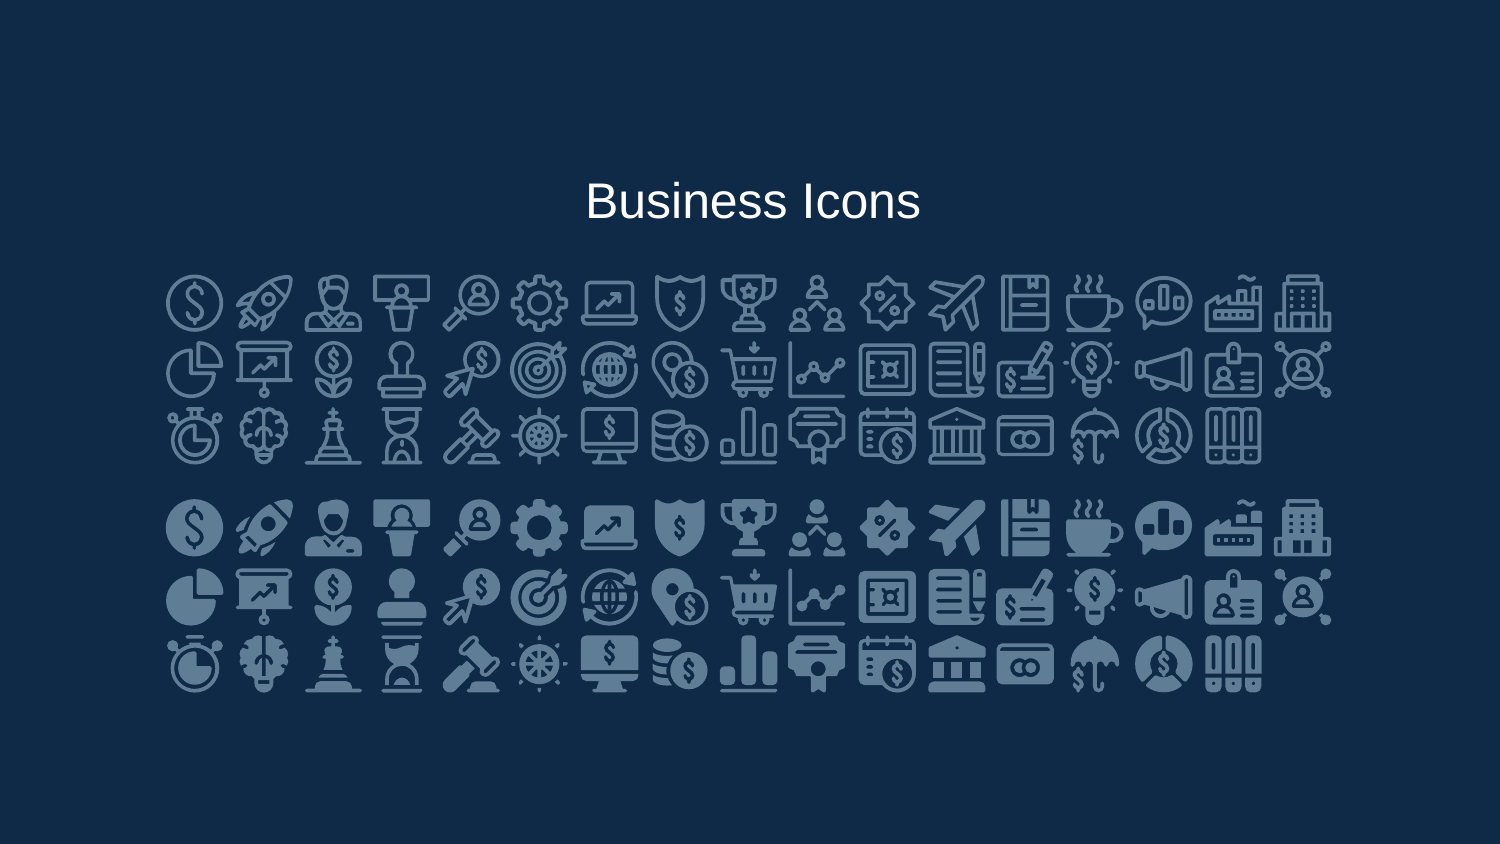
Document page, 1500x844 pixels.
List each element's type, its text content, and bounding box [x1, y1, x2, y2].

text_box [928, 568, 986, 626]
text_box [235, 568, 293, 626]
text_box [1065, 274, 1124, 333]
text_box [235, 274, 294, 332]
text_box [927, 274, 985, 332]
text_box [858, 343, 917, 397]
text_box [304, 274, 363, 333]
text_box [858, 570, 917, 624]
text_box [580, 505, 638, 551]
text_box [304, 407, 362, 465]
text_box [651, 409, 709, 463]
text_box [1274, 274, 1332, 333]
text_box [442, 498, 501, 557]
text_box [442, 634, 501, 693]
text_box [1205, 406, 1262, 465]
text_box [165, 499, 224, 557]
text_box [165, 568, 224, 626]
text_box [719, 406, 778, 465]
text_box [1070, 635, 1120, 693]
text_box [1070, 406, 1120, 465]
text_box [314, 340, 353, 399]
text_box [788, 340, 846, 399]
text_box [166, 634, 224, 693]
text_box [304, 634, 363, 693]
text_box [314, 568, 352, 626]
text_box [235, 499, 294, 557]
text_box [1000, 498, 1050, 557]
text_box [654, 274, 706, 333]
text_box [580, 634, 639, 693]
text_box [652, 638, 708, 690]
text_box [1065, 498, 1124, 557]
text_box [788, 635, 846, 693]
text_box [235, 340, 294, 399]
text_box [858, 274, 916, 332]
text_box [654, 499, 705, 557]
text_box [1134, 347, 1193, 393]
text_box [996, 568, 1054, 626]
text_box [510, 634, 569, 693]
text_box [510, 340, 568, 399]
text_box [373, 498, 431, 557]
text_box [720, 498, 777, 557]
text_box [239, 635, 289, 693]
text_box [166, 406, 224, 465]
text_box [719, 568, 778, 626]
text_box [1273, 499, 1332, 557]
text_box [719, 340, 778, 399]
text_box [165, 274, 224, 332]
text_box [651, 340, 709, 399]
text_box [442, 568, 501, 626]
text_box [304, 499, 363, 557]
title Business Icons [175, 153, 1332, 233]
text_box [1134, 574, 1193, 620]
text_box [996, 340, 1055, 399]
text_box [1273, 568, 1332, 626]
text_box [381, 634, 423, 693]
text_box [1204, 341, 1263, 398]
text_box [788, 406, 846, 465]
text_box [1134, 500, 1193, 556]
text_box [510, 499, 568, 557]
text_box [1204, 274, 1263, 333]
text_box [580, 280, 639, 327]
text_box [580, 406, 639, 465]
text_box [928, 406, 986, 465]
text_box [510, 568, 569, 626]
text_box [1000, 274, 1050, 332]
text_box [996, 643, 1055, 685]
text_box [442, 406, 502, 465]
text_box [1134, 406, 1193, 465]
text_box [1134, 635, 1193, 693]
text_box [1135, 275, 1193, 331]
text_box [928, 499, 986, 557]
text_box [928, 635, 986, 693]
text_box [579, 567, 640, 626]
text_box [373, 274, 430, 332]
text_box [996, 414, 1055, 457]
text_box [377, 340, 426, 399]
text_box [579, 340, 640, 399]
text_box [510, 406, 569, 465]
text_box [858, 406, 917, 465]
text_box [1204, 498, 1263, 557]
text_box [859, 499, 916, 556]
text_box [719, 634, 778, 693]
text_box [651, 567, 709, 626]
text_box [788, 498, 846, 557]
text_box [1273, 340, 1332, 399]
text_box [928, 341, 986, 398]
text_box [377, 568, 427, 626]
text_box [1205, 635, 1262, 693]
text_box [441, 274, 502, 332]
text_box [788, 274, 846, 333]
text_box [1065, 568, 1124, 626]
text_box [510, 274, 569, 333]
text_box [381, 406, 423, 465]
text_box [1204, 568, 1263, 626]
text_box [165, 340, 224, 399]
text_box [1062, 340, 1121, 399]
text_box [858, 634, 917, 693]
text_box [720, 274, 777, 333]
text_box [442, 340, 501, 399]
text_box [788, 568, 846, 626]
text_box [239, 407, 289, 465]
